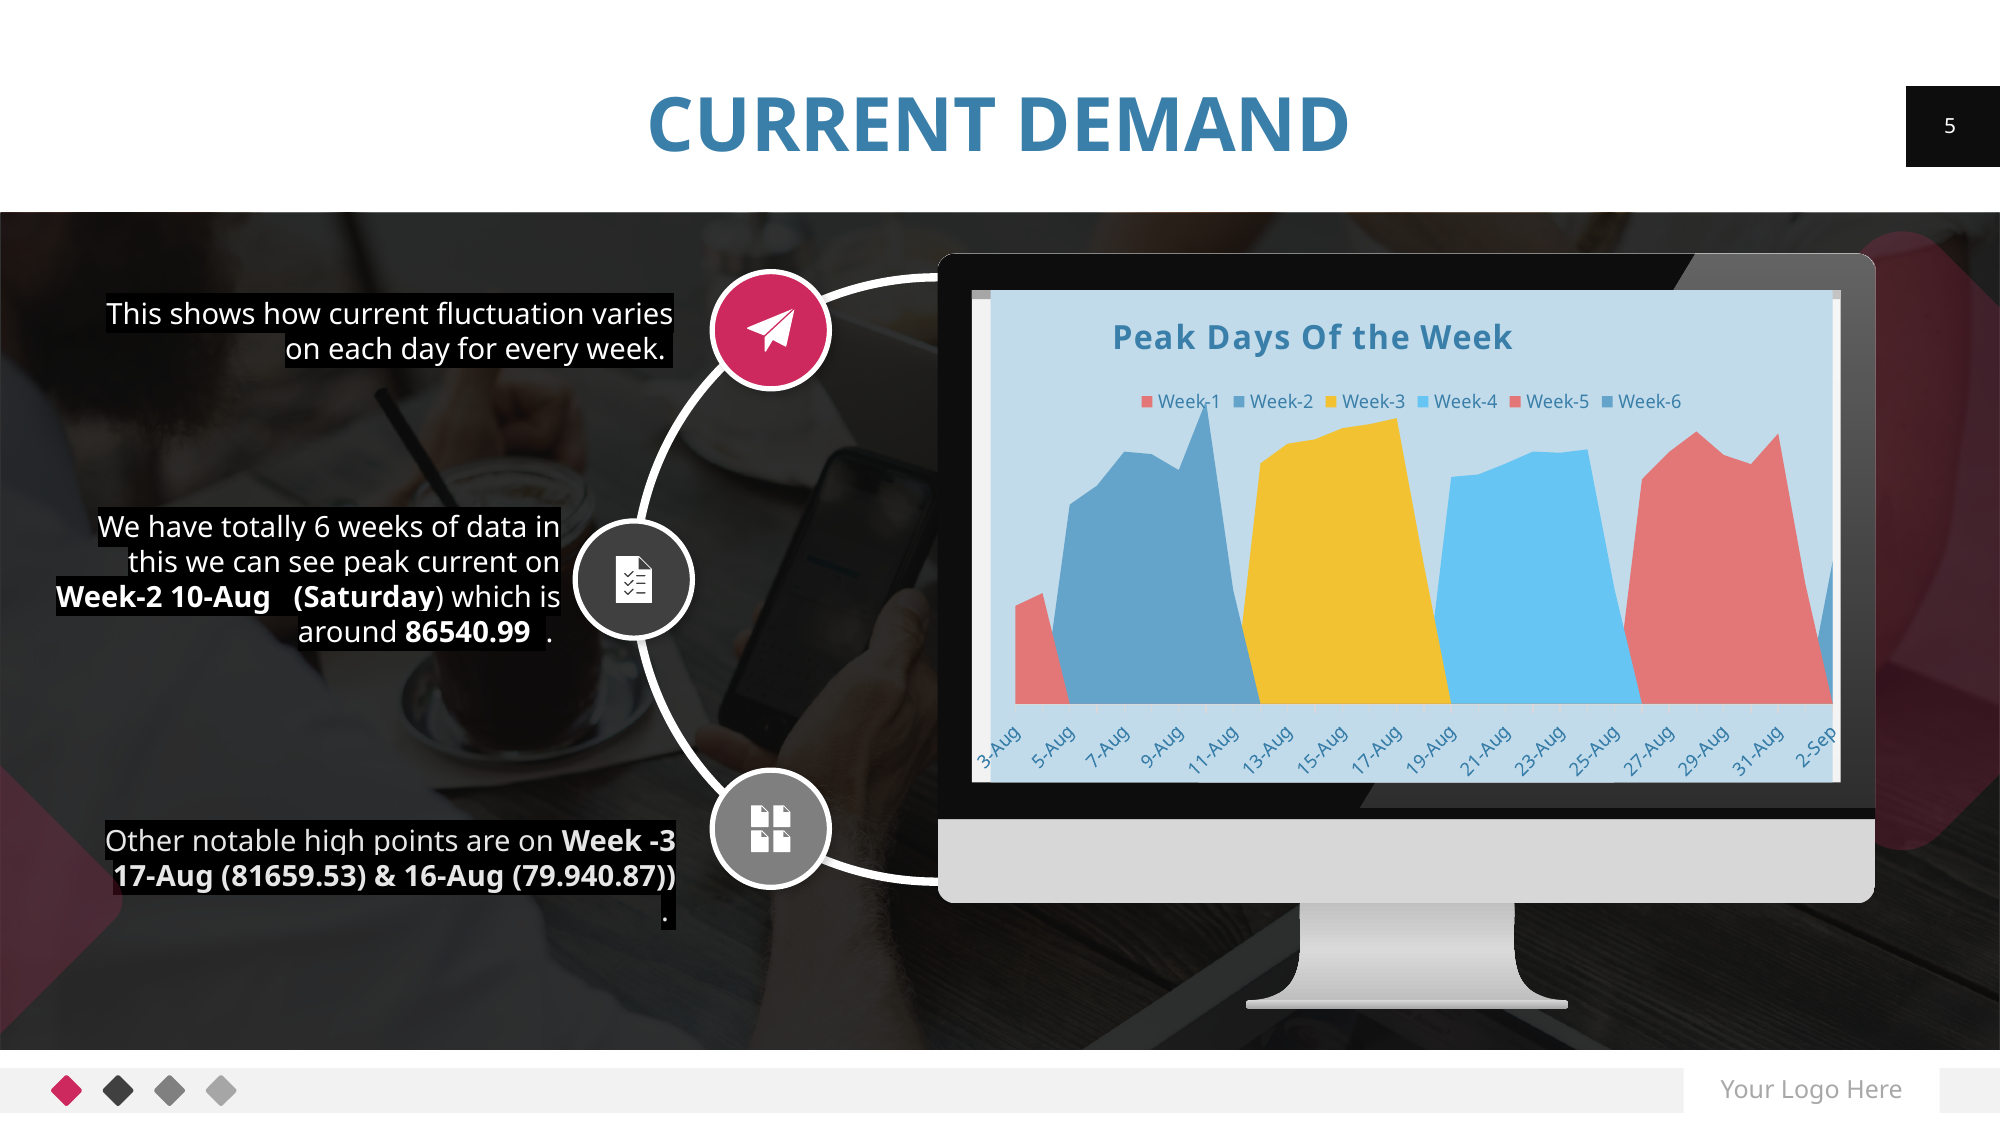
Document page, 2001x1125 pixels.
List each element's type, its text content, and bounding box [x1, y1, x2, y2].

chart [970, 290, 1842, 783]
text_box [751, 805, 791, 853]
title Current demand [137, 86, 1863, 169]
picture [0, 212, 1999, 1050]
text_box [937, 253, 1875, 1009]
slide_number 5 [1915, 96, 1985, 157]
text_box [747, 308, 795, 352]
footer Your Logo Here [1683, 1067, 1940, 1114]
